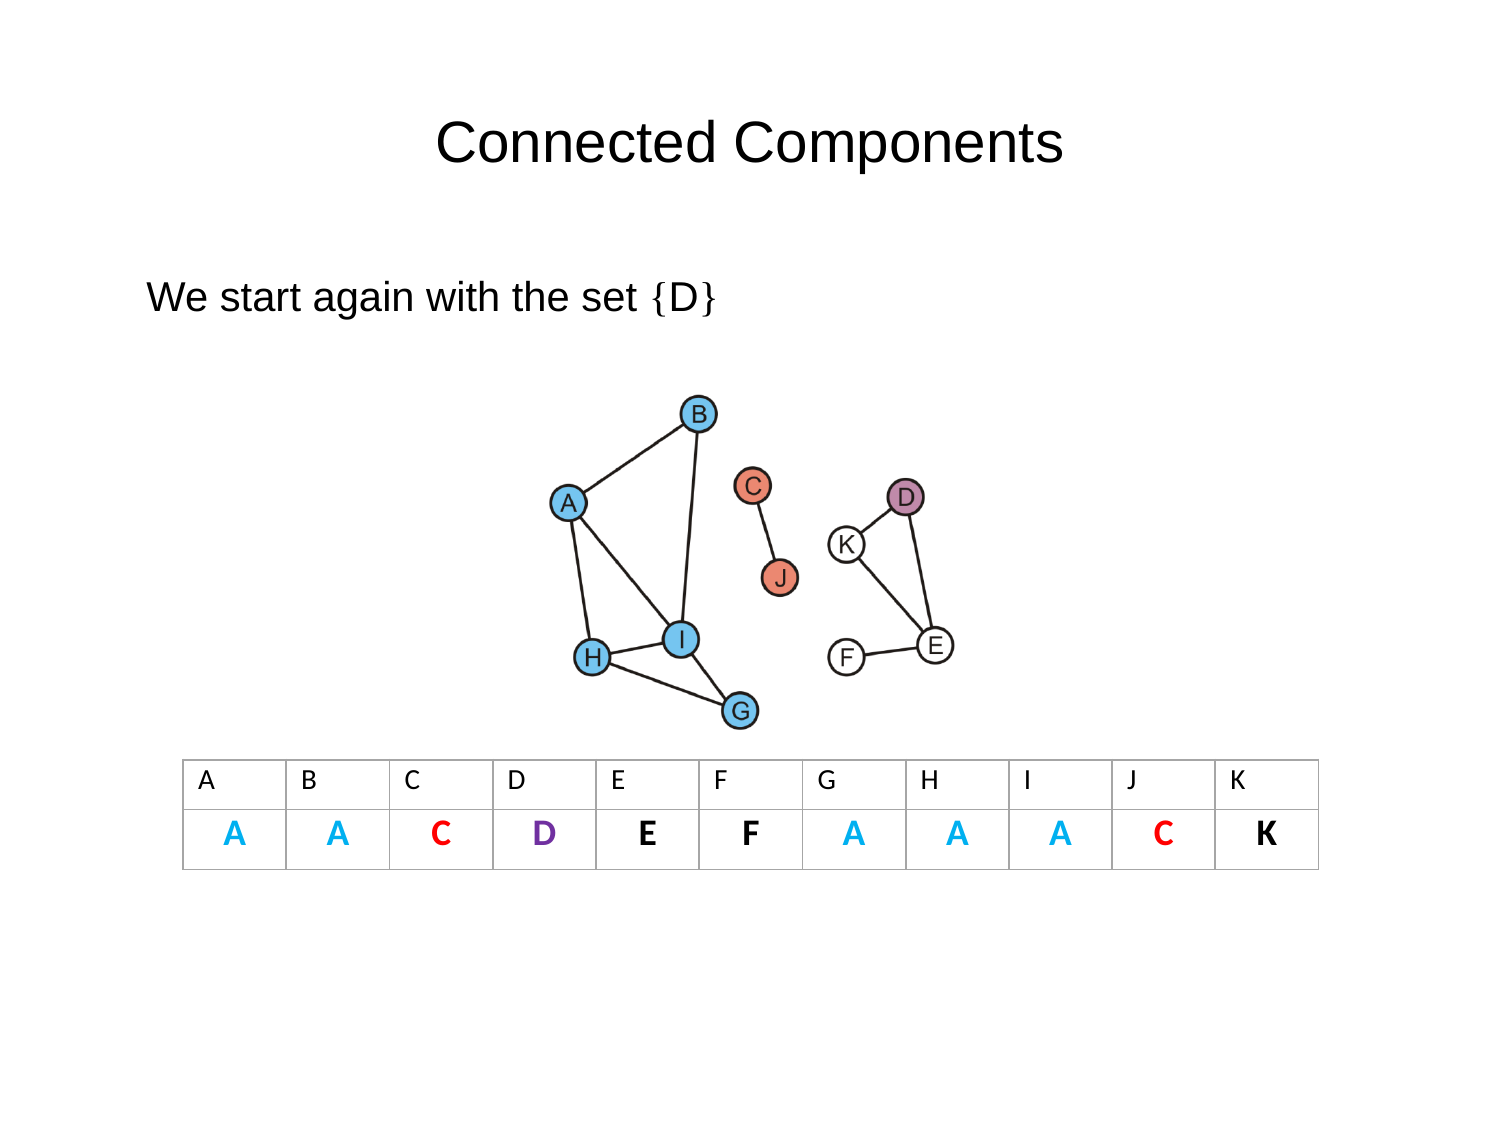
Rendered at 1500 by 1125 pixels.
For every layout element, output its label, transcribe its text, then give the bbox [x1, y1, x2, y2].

table_cell C [1113, 810, 1214, 869]
table_header A [184, 761, 285, 809]
table_cell A [803, 810, 905, 869]
table_cell C [390, 810, 492, 869]
table_header E [597, 761, 698, 809]
table_header K [1216, 761, 1318, 809]
table_cell A [184, 810, 285, 869]
table_cell A [1010, 810, 1111, 869]
table_header B [287, 761, 389, 809]
table_header I [1010, 761, 1111, 809]
table_header C [390, 761, 492, 809]
table_header G [803, 761, 905, 809]
table_cell A [907, 810, 1008, 869]
title Connected Components [74, 44, 1426, 233]
table_cell K [1216, 810, 1318, 869]
table_cell A [287, 810, 389, 869]
table_cell E [597, 810, 698, 869]
table_cell D [494, 810, 595, 869]
table_header J [1113, 761, 1214, 809]
table_header H [907, 761, 1008, 809]
table_header D [494, 761, 595, 809]
picture [542, 390, 958, 735]
table_cell F [700, 810, 802, 869]
list We start again with the set {D} [74, 262, 1426, 1006]
table_header F [700, 761, 802, 809]
